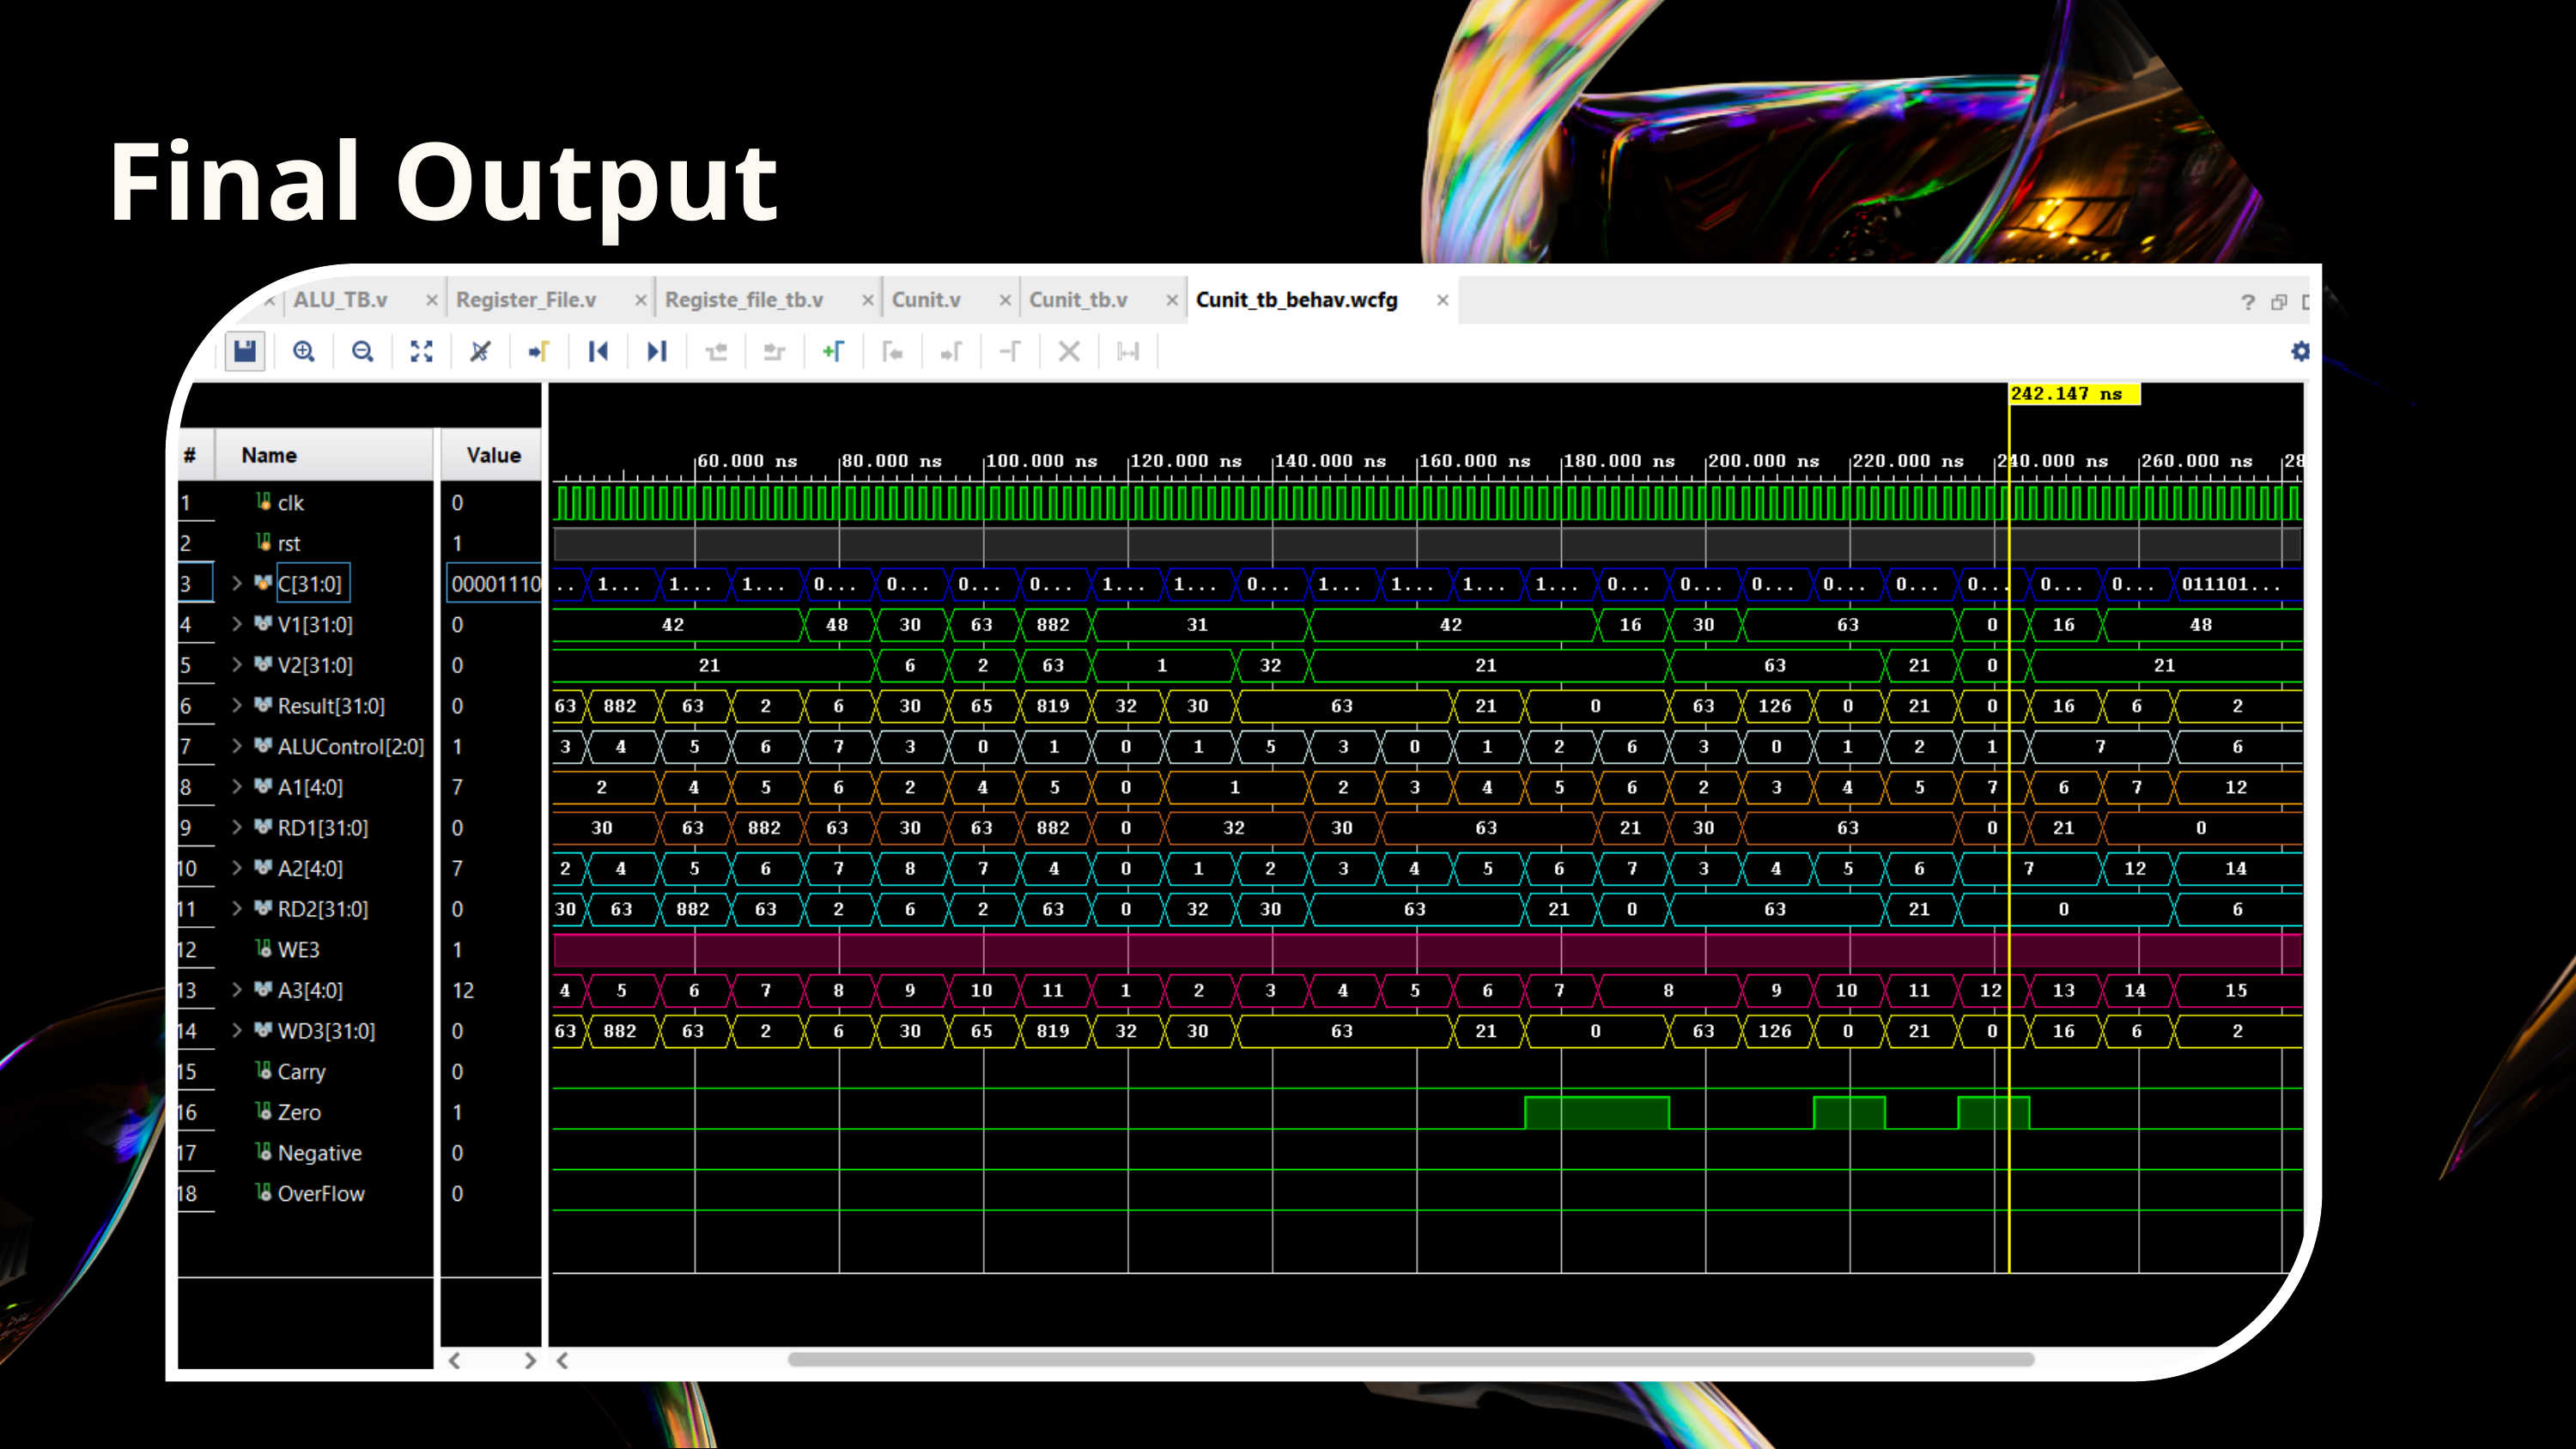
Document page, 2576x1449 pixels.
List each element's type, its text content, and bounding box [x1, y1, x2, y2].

text_box [1380, 1404, 2136, 1449]
text_box [0, 971, 738, 1448]
picture [171, 270, 2317, 1376]
text_box [1128, 0, 2294, 239]
text_box Final Output [105, 123, 934, 242]
text_box [2336, 312, 2576, 1258]
